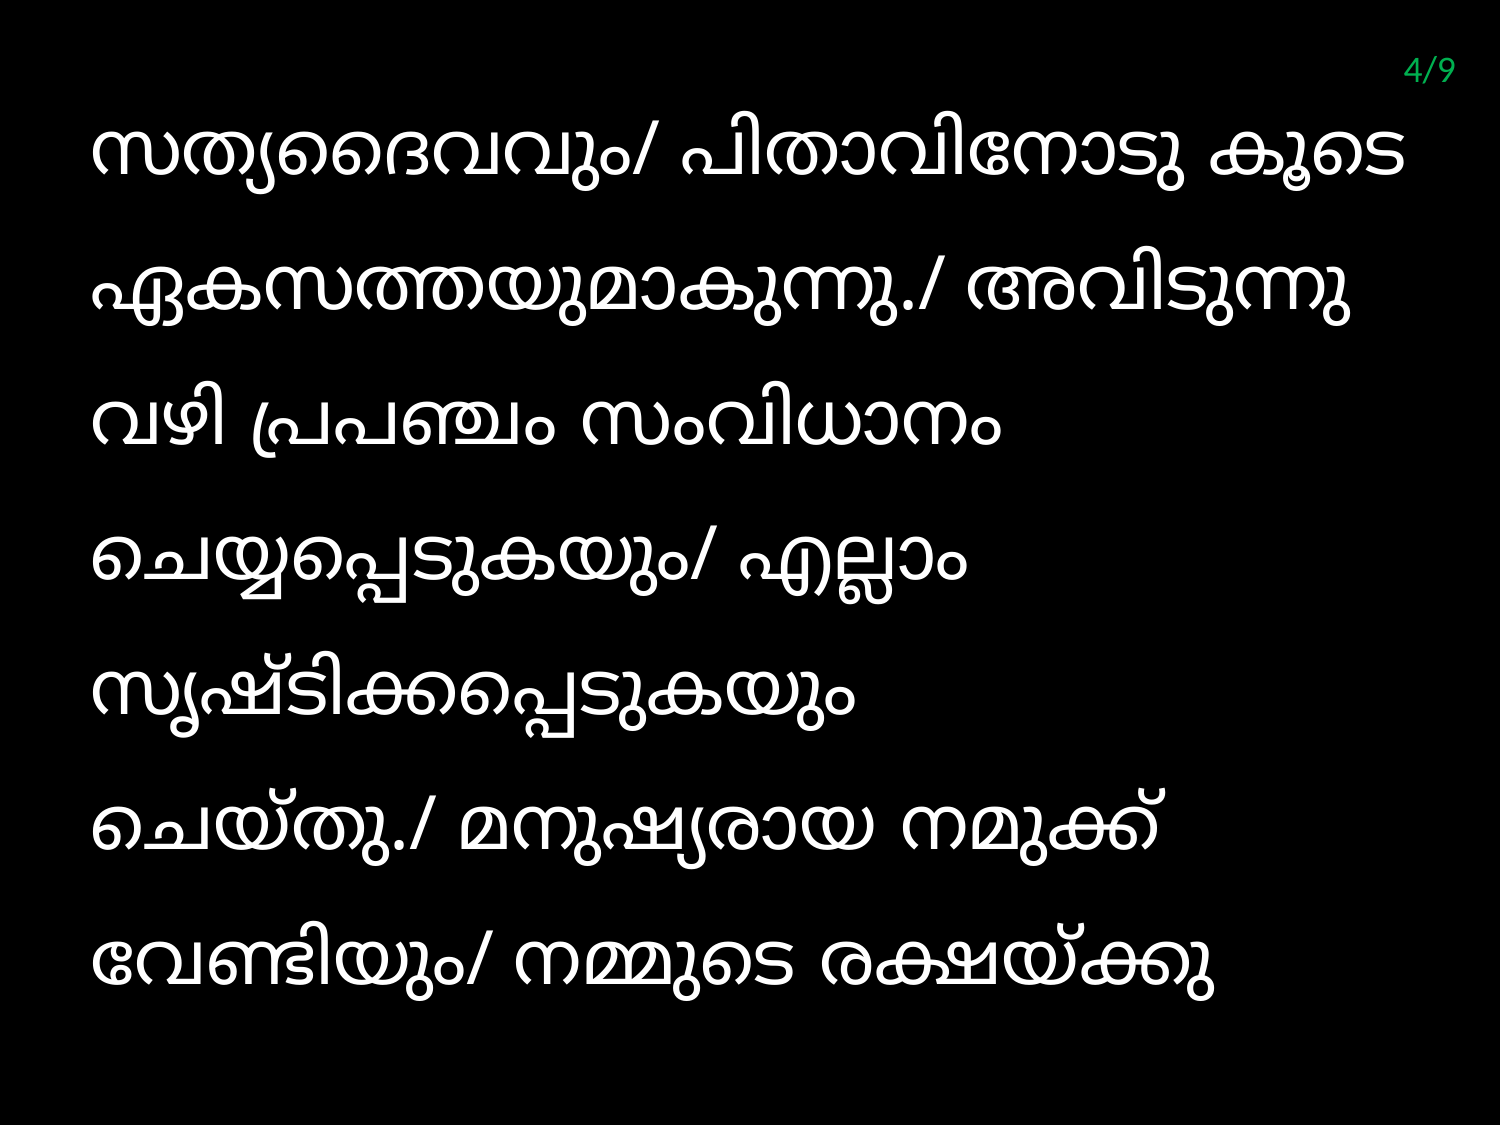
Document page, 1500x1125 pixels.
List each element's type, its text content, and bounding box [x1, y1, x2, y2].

text_box 4/9 [1388, 37, 1471, 98]
list സത്യദൈവവും/ പിതാവിനോടു കൂടെ ഏകസത്തയുമാകുന്നു./ അവിടുന്നു വഴി പ്രപഞ്ചം സംവിധാനം ചെയ്യപ്പെടുകയും/ എല്ലാം സൃഷ്ടിക്കപ്പെടുകയും ചെയ്തു./ മനുഷ്യരായ നമുക്ക് വേണ്ടിയും/ നമ്മുടെ രക്ഷയ്ക്കു [75, 50, 1425, 1005]
